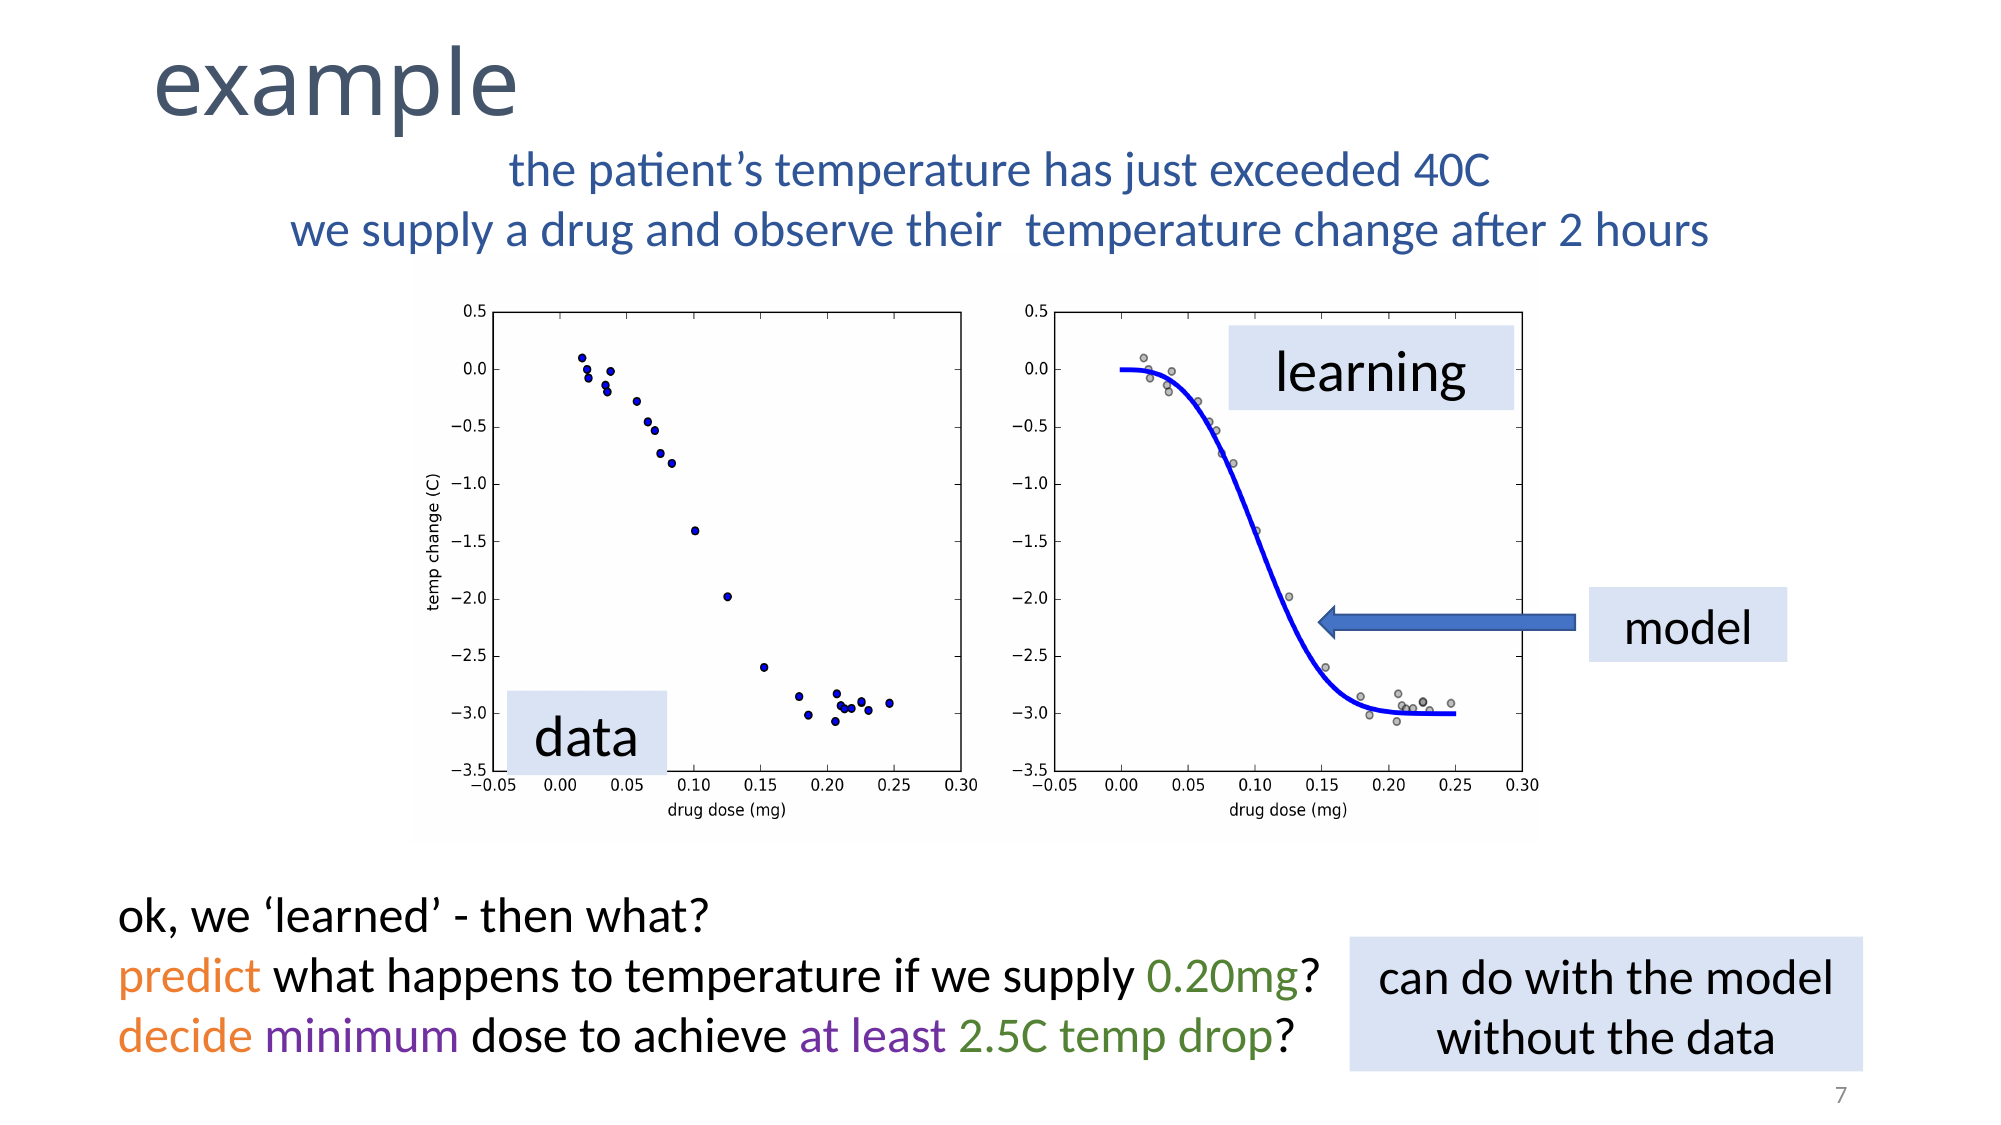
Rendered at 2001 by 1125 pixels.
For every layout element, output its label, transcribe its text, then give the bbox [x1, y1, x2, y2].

slide_number 7 [1412, 1072, 1863, 1124]
title example [137, 2, 1863, 129]
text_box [410, 253, 1575, 845]
text_box the patient’s temperature has just exceeded 40C we supply a drug and observe their temperature change after 2 hours [0, 129, 2000, 264]
text_box model [1589, 587, 1788, 662]
text_box ok, we ‘learned’ - then what? predict what happens to temperature if we supply 0.20mg? decide minimum dose to achieve at least 2.5C temp drop? [103, 875, 1350, 1071]
text_box can do with the model without the data [1349, 936, 1864, 1072]
